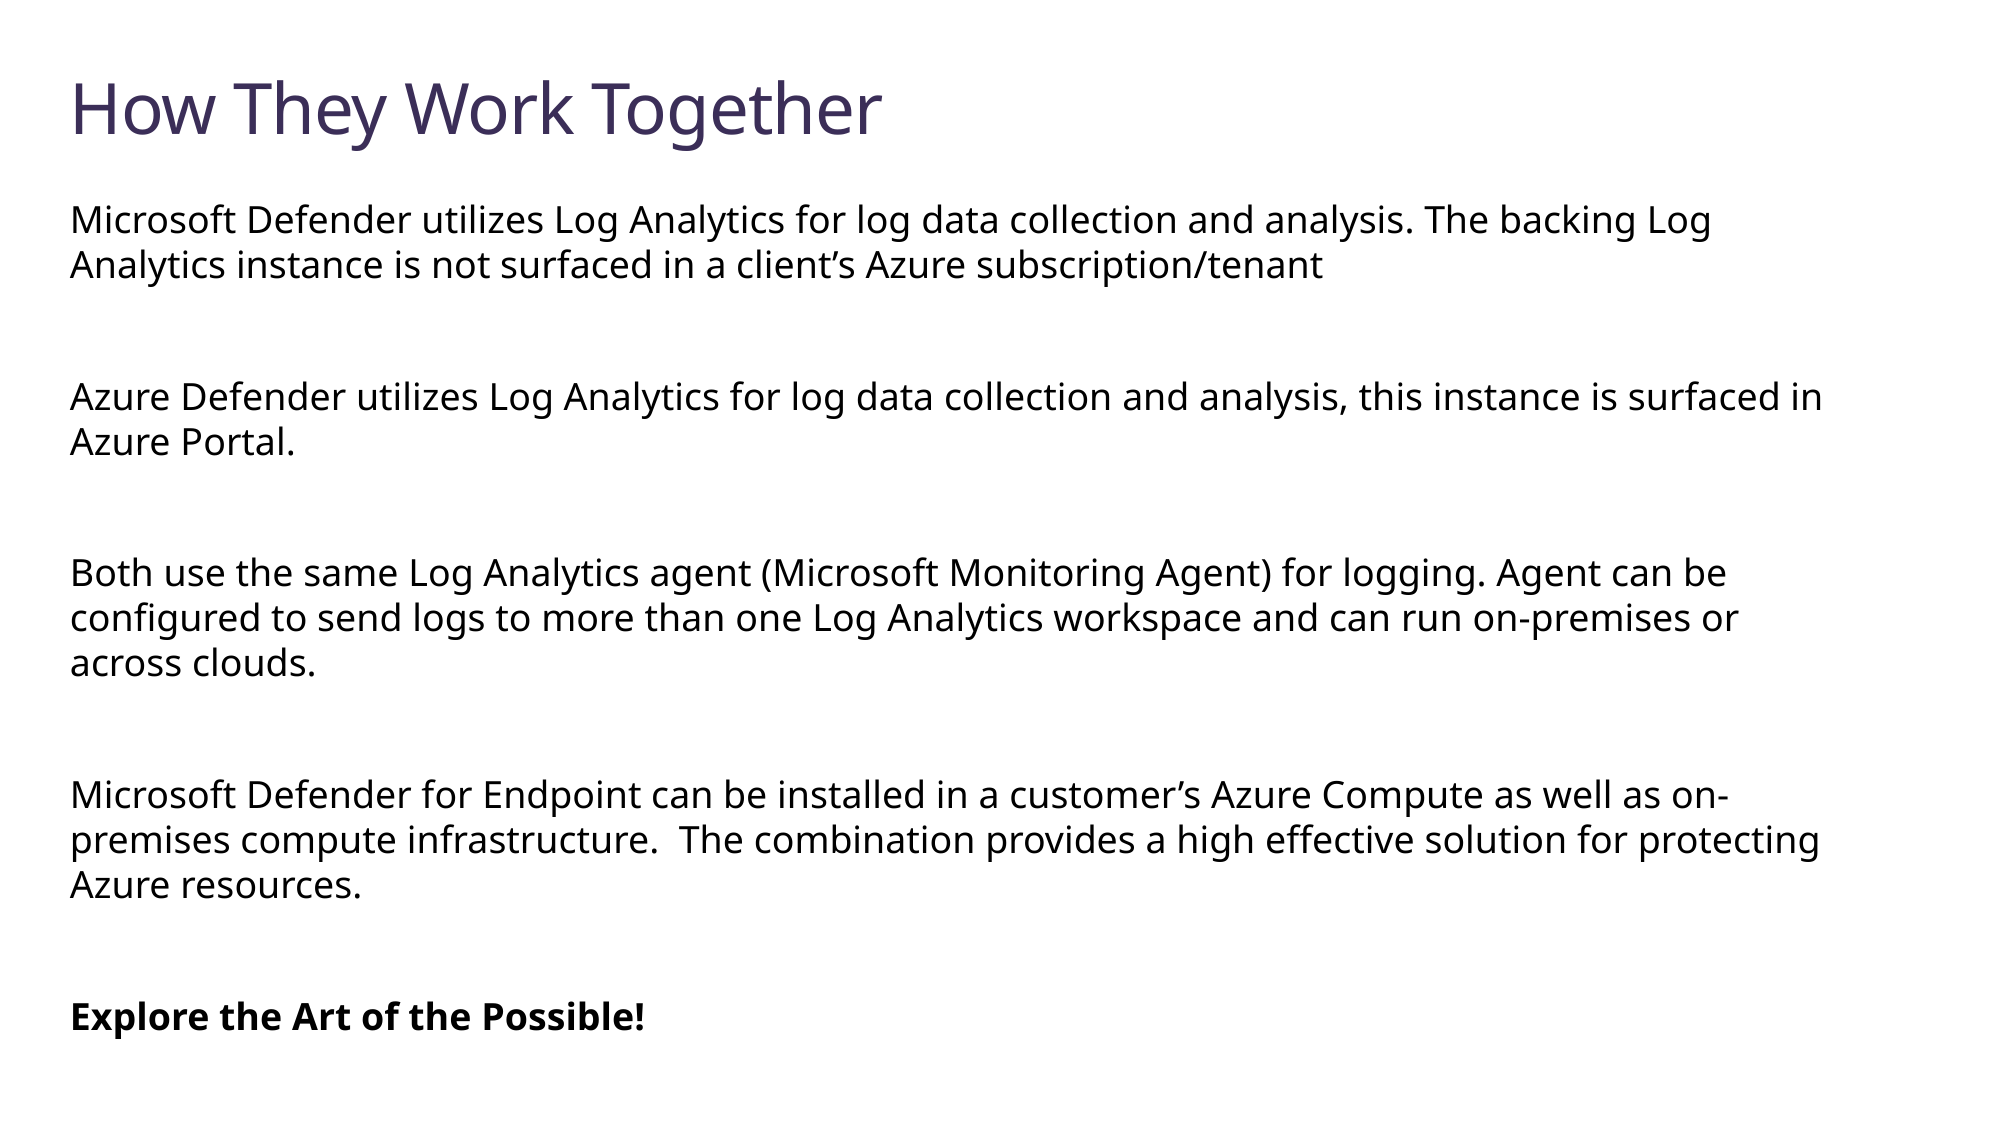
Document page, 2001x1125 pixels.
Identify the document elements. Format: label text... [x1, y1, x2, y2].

list Microsoft Defender utilizes Log Analytics for log data collection and analysis. The backing Log Analytics instance is not surfaced in a client’s Azure subscription/tenant Azure Defender utilizes Log Analytics for log data collection and analysis, this instance is surfaced in Azure Portal. Both use the same Log Analytics agent (Microsoft Monitoring Agent) for logging. Agent can be configured to send logs to more than one Log Analytics workspace and can run on-premises or across clouds. Microsoft Defender for Endpoint can be installed in a customer’s Azure Compute as well as on-premises compute infrastructure. The combination provides a high effective solution for protecting Azure resources. Explore the Art of the Possible! [69, 196, 1829, 279]
title How They Work Together [69, 36, 1493, 161]
